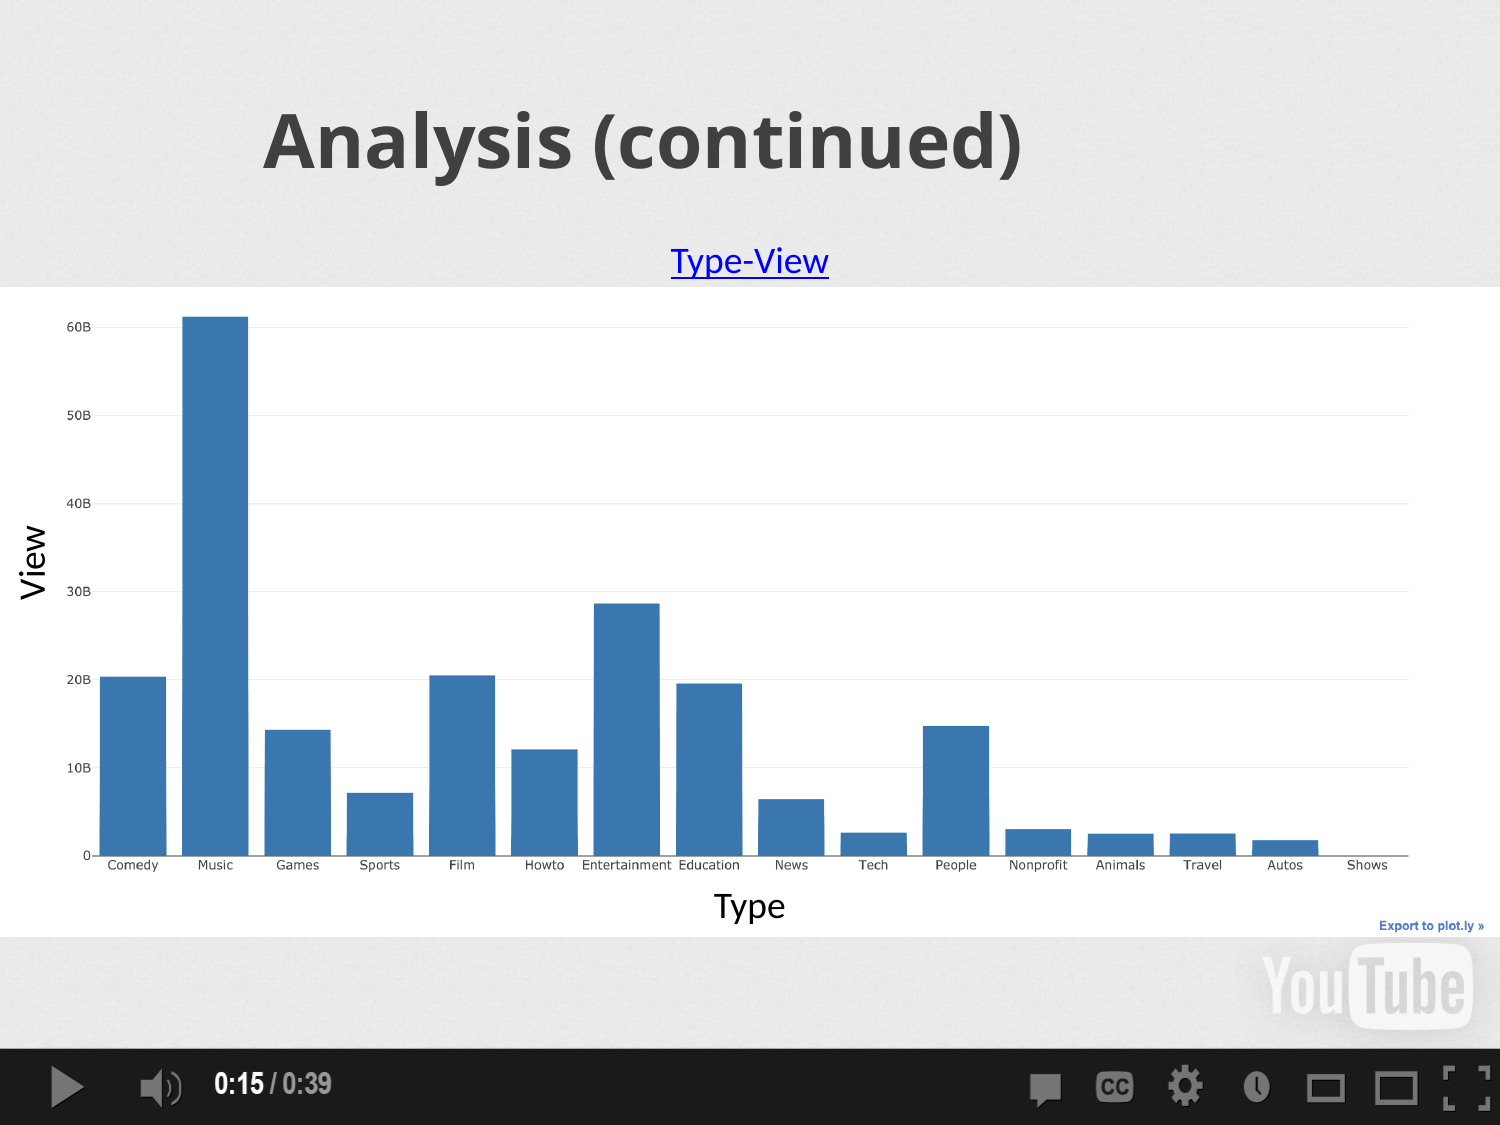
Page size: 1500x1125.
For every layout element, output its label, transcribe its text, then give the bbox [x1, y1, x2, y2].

title Analysis (continued) [248, 45, 1350, 233]
picture [0, 0, 1500, 1125]
text_box Type-View [655, 229, 845, 285]
